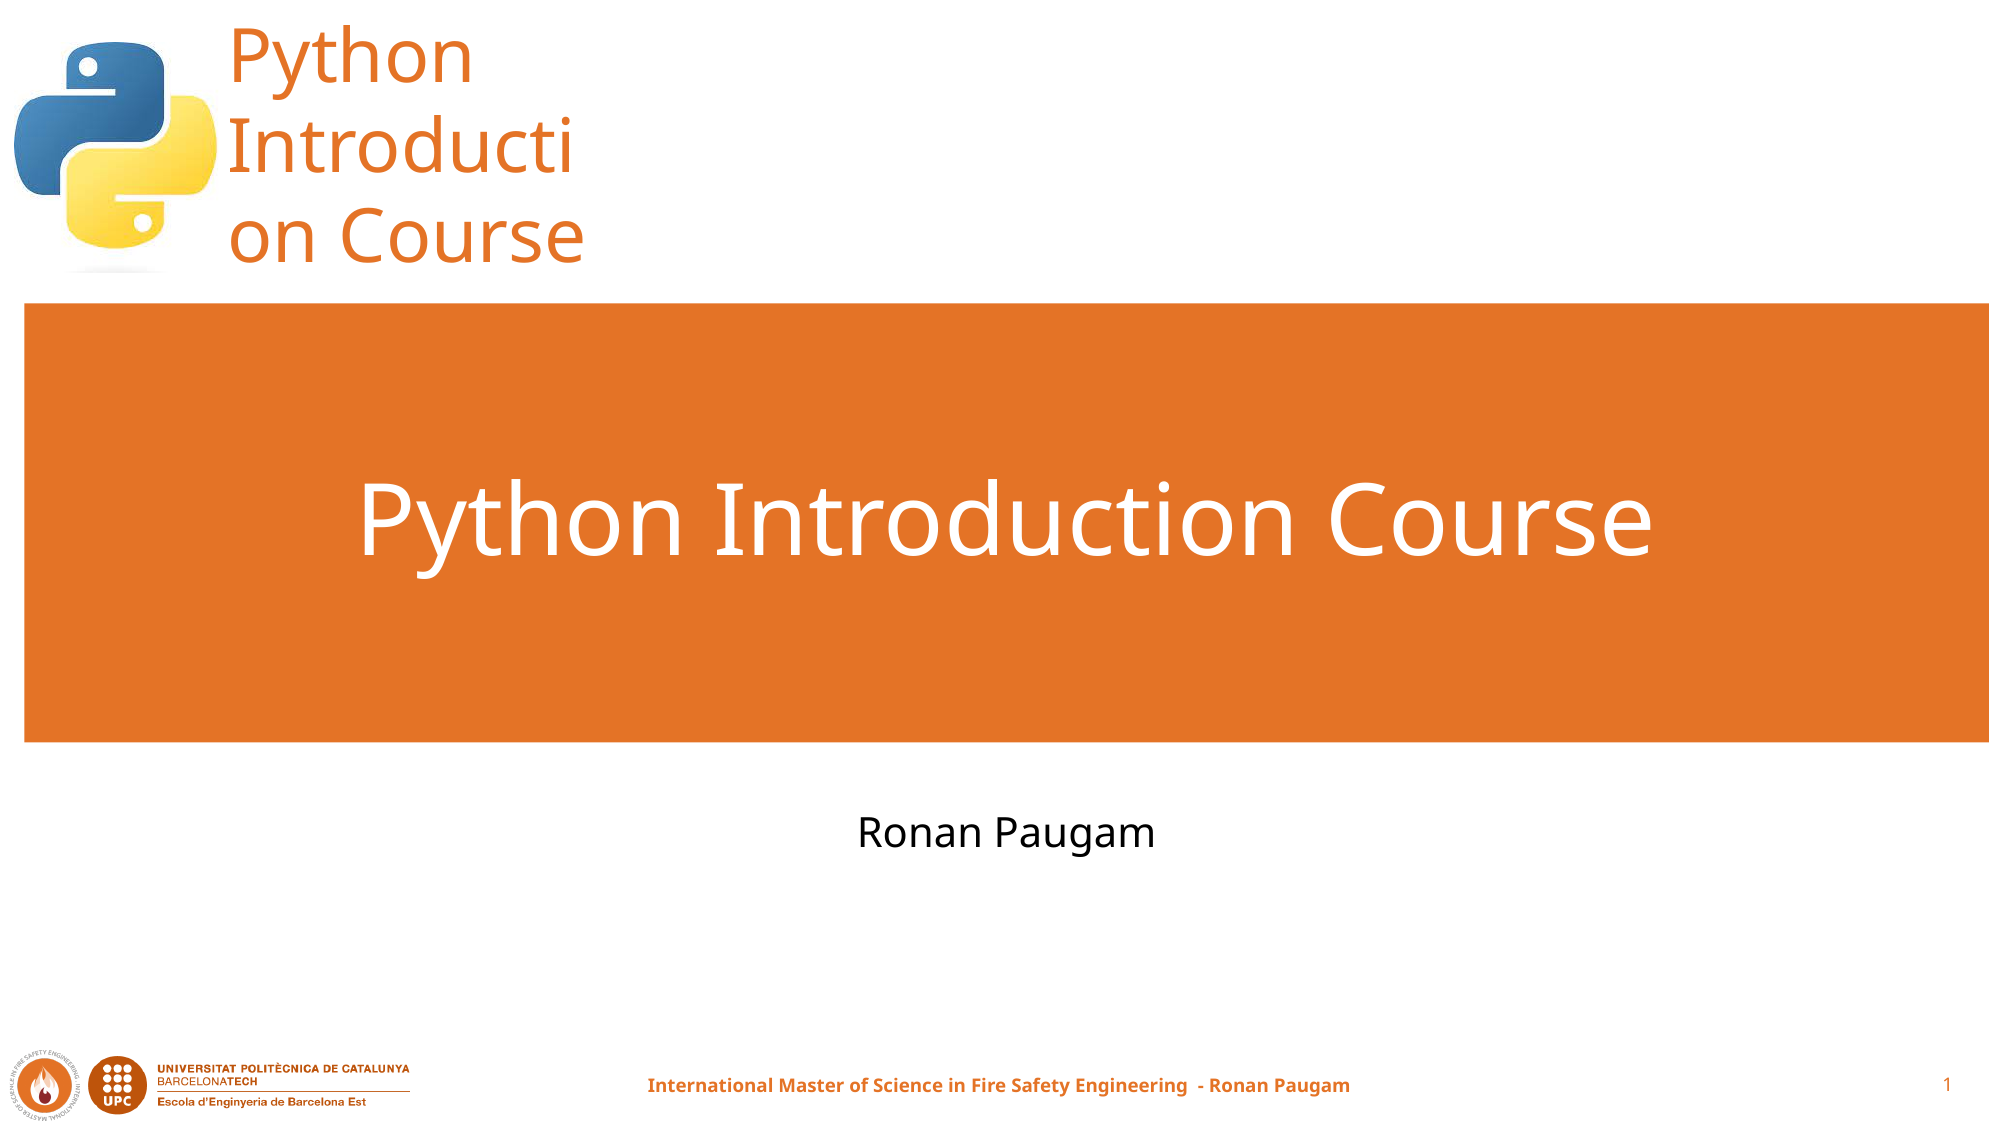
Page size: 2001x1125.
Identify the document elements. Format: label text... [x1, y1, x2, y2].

footer International Master of Science in Fire Safety Engineering - Ronan Paugam [625, 1067, 1373, 1104]
picture [14, 42, 223, 273]
slide_number 1 [1828, 1067, 1969, 1104]
title Python Introduction Course [24, 303, 1989, 743]
picture [9, 1050, 80, 1121]
subtitle Ronan Paugam [24, 804, 1989, 895]
